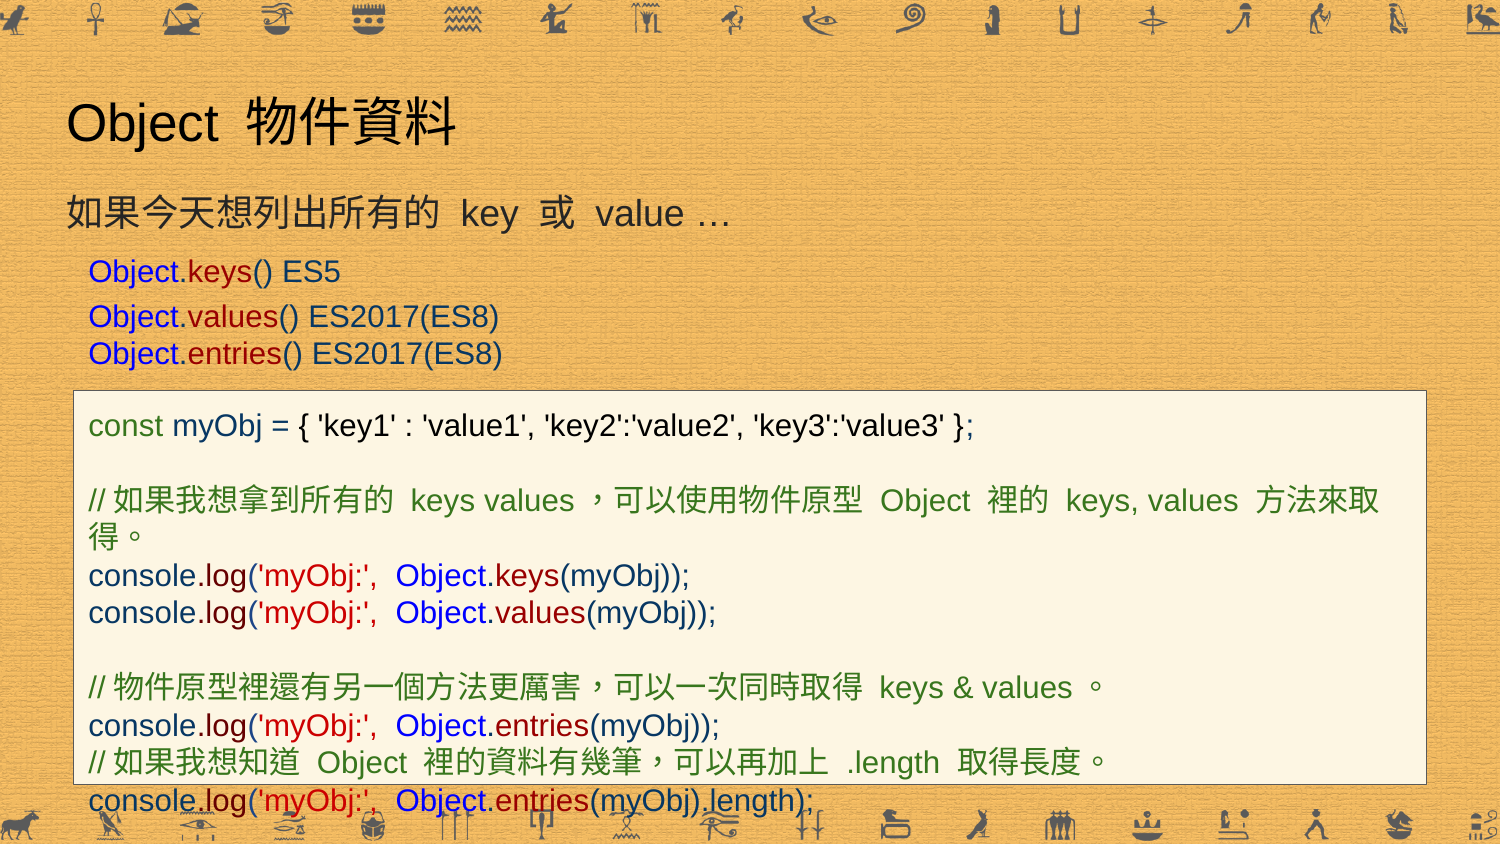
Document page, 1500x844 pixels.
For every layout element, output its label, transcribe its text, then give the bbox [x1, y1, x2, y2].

text_box Object.values() ES2017(ES8) Object.entries() ES2017(ES8) [73, 304, 617, 386]
list 如果今天想列出所有的 key 或 value … [51, 166, 1449, 728]
picture [0, 0, 1500, 844]
text_box const myObj = { 'key1' : 'value1', 'key2':'value2', 'key3':'value3' }; //如果我想拿到所有的 keys values，可以使用物件原型 Object 裡的 keys, values 方法來取得。 console.log('myObj:', Object.keys(myObj)); console.log('myObj:', Object.values(myObj)); //物件原型裡還有另一個方法更厲害，可以一次同時取得 keys & values。 console.log('myObj:', Object.entries(myObj)); //如果我想知道 Object 裡的資料有幾筆，可以再加上 .length 取得長度。 console.log('myObj:', Object.entries(myObj).length); [73, 390, 1427, 785]
title Object 物件資料 [51, 72, 1449, 166]
text_box Object.keys() ES5 [73, 235, 617, 304]
